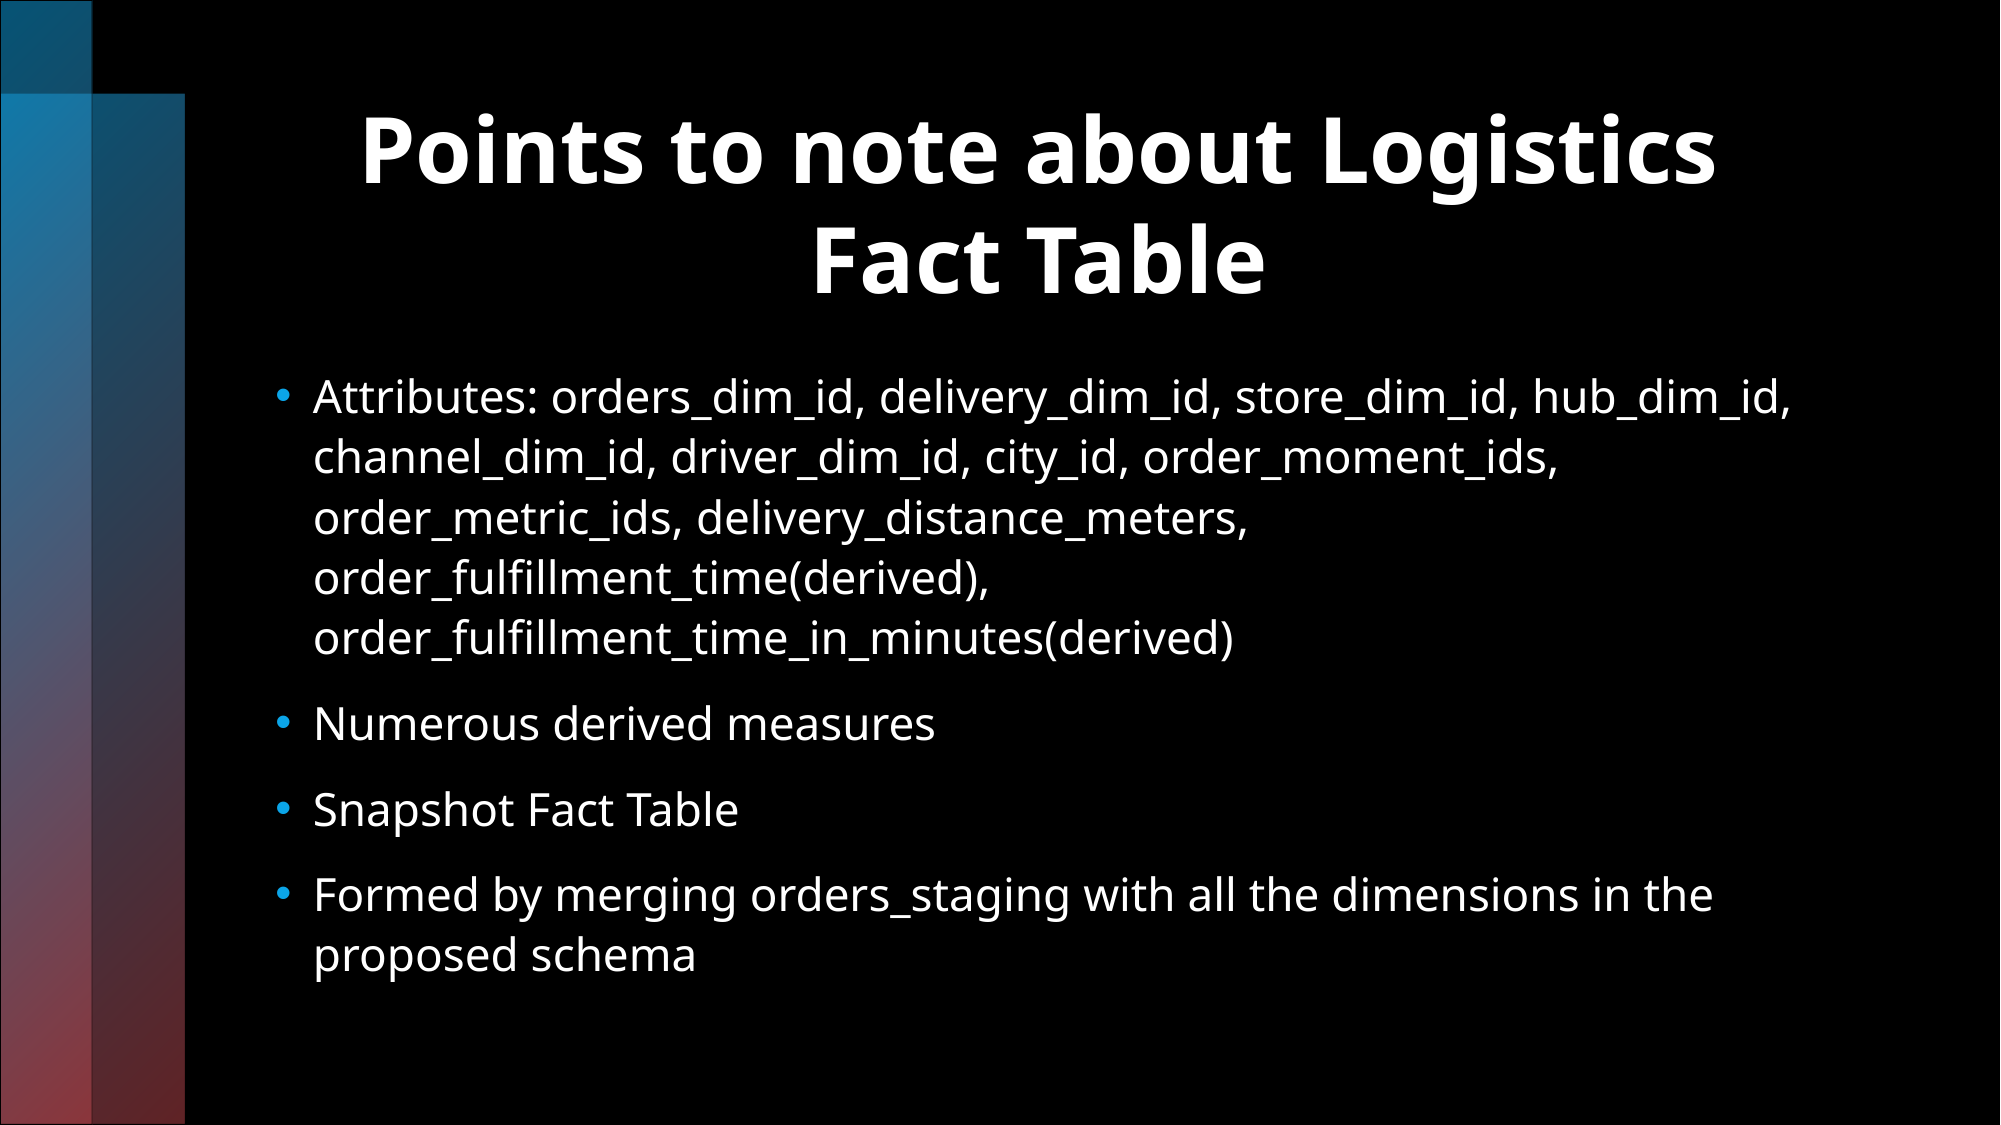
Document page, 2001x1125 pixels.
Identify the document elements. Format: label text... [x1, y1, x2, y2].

list Attributes: orders_dim_id, delivery_dim_id, store_dim_id, hub_dim_id, channel_dim_id, driver_dim_id, city_id, order_moment_ids, order_metric_ids, delivery_distance_meters, order_fulfillment_time(derived), order_fulfillment_time_in_minutes(derived) Numerous derived measures Snapshot Fact Table Formed by merging orders_staging with all the dimensions in the proposed schema [260, 354, 1817, 999]
title Points to note about Logistics Fact Table [260, 74, 1817, 329]
